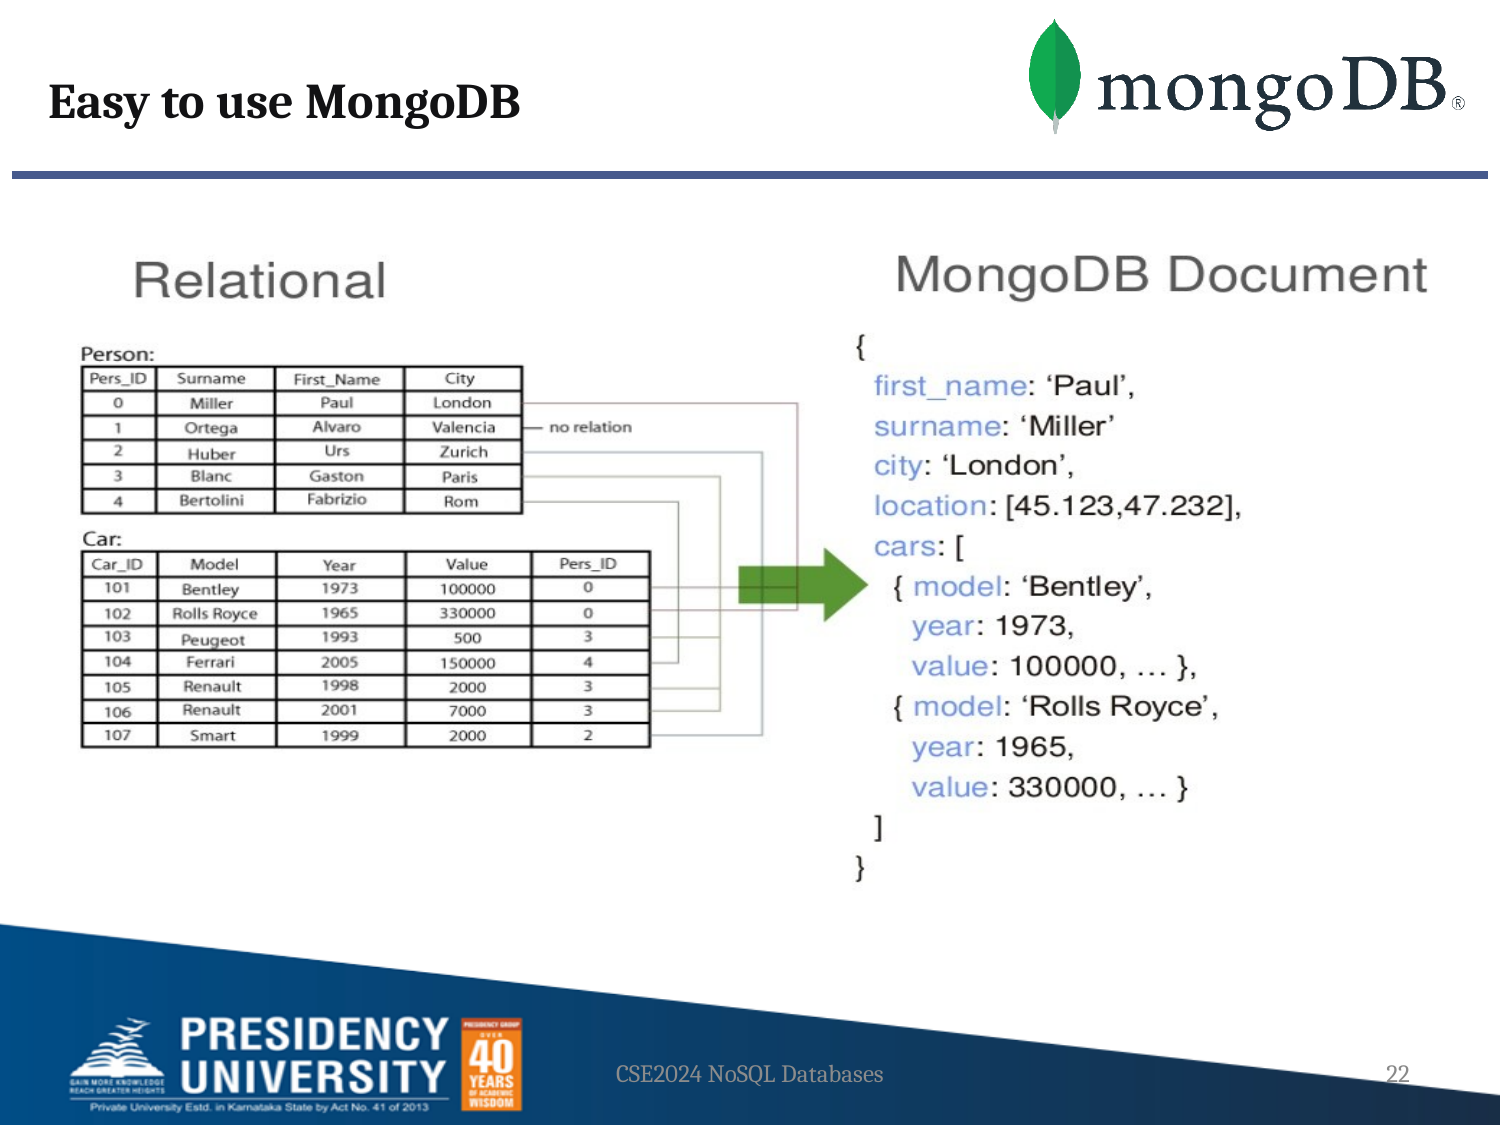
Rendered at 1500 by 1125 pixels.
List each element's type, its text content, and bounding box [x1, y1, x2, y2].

picture [1025, 16, 1468, 136]
picture [33, 235, 1463, 903]
text_box Easy to use MongoDB [33, 61, 759, 136]
picture [0, 921, 1500, 1125]
footer CSE2024 NoSQL Databases [512, 1042, 988, 1103]
slide_number 22 [1074, 1042, 1425, 1103]
